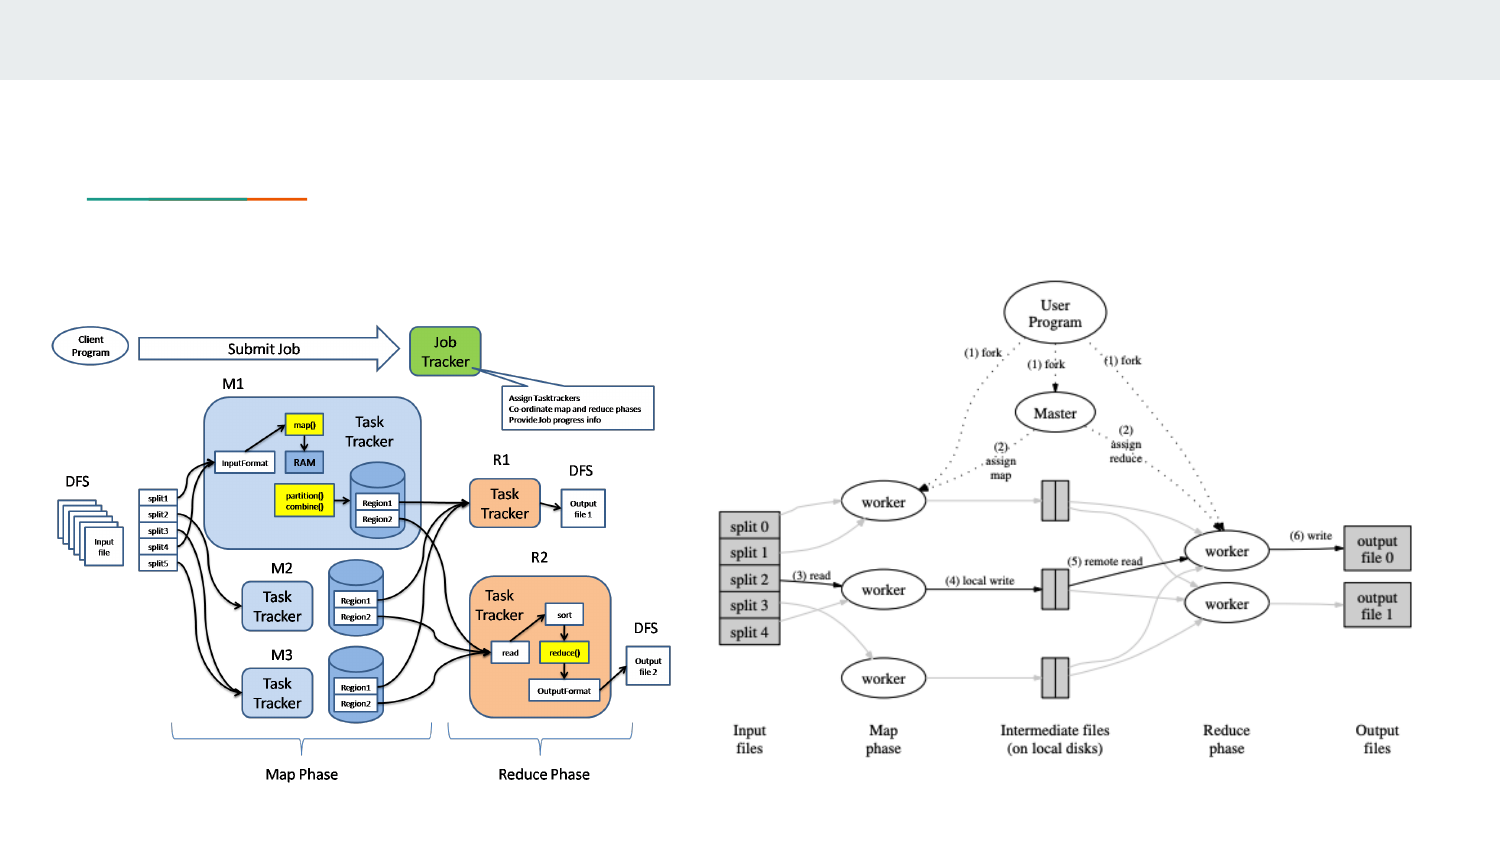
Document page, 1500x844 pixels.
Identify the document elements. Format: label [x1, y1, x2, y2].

picture [50, 228, 1450, 797]
